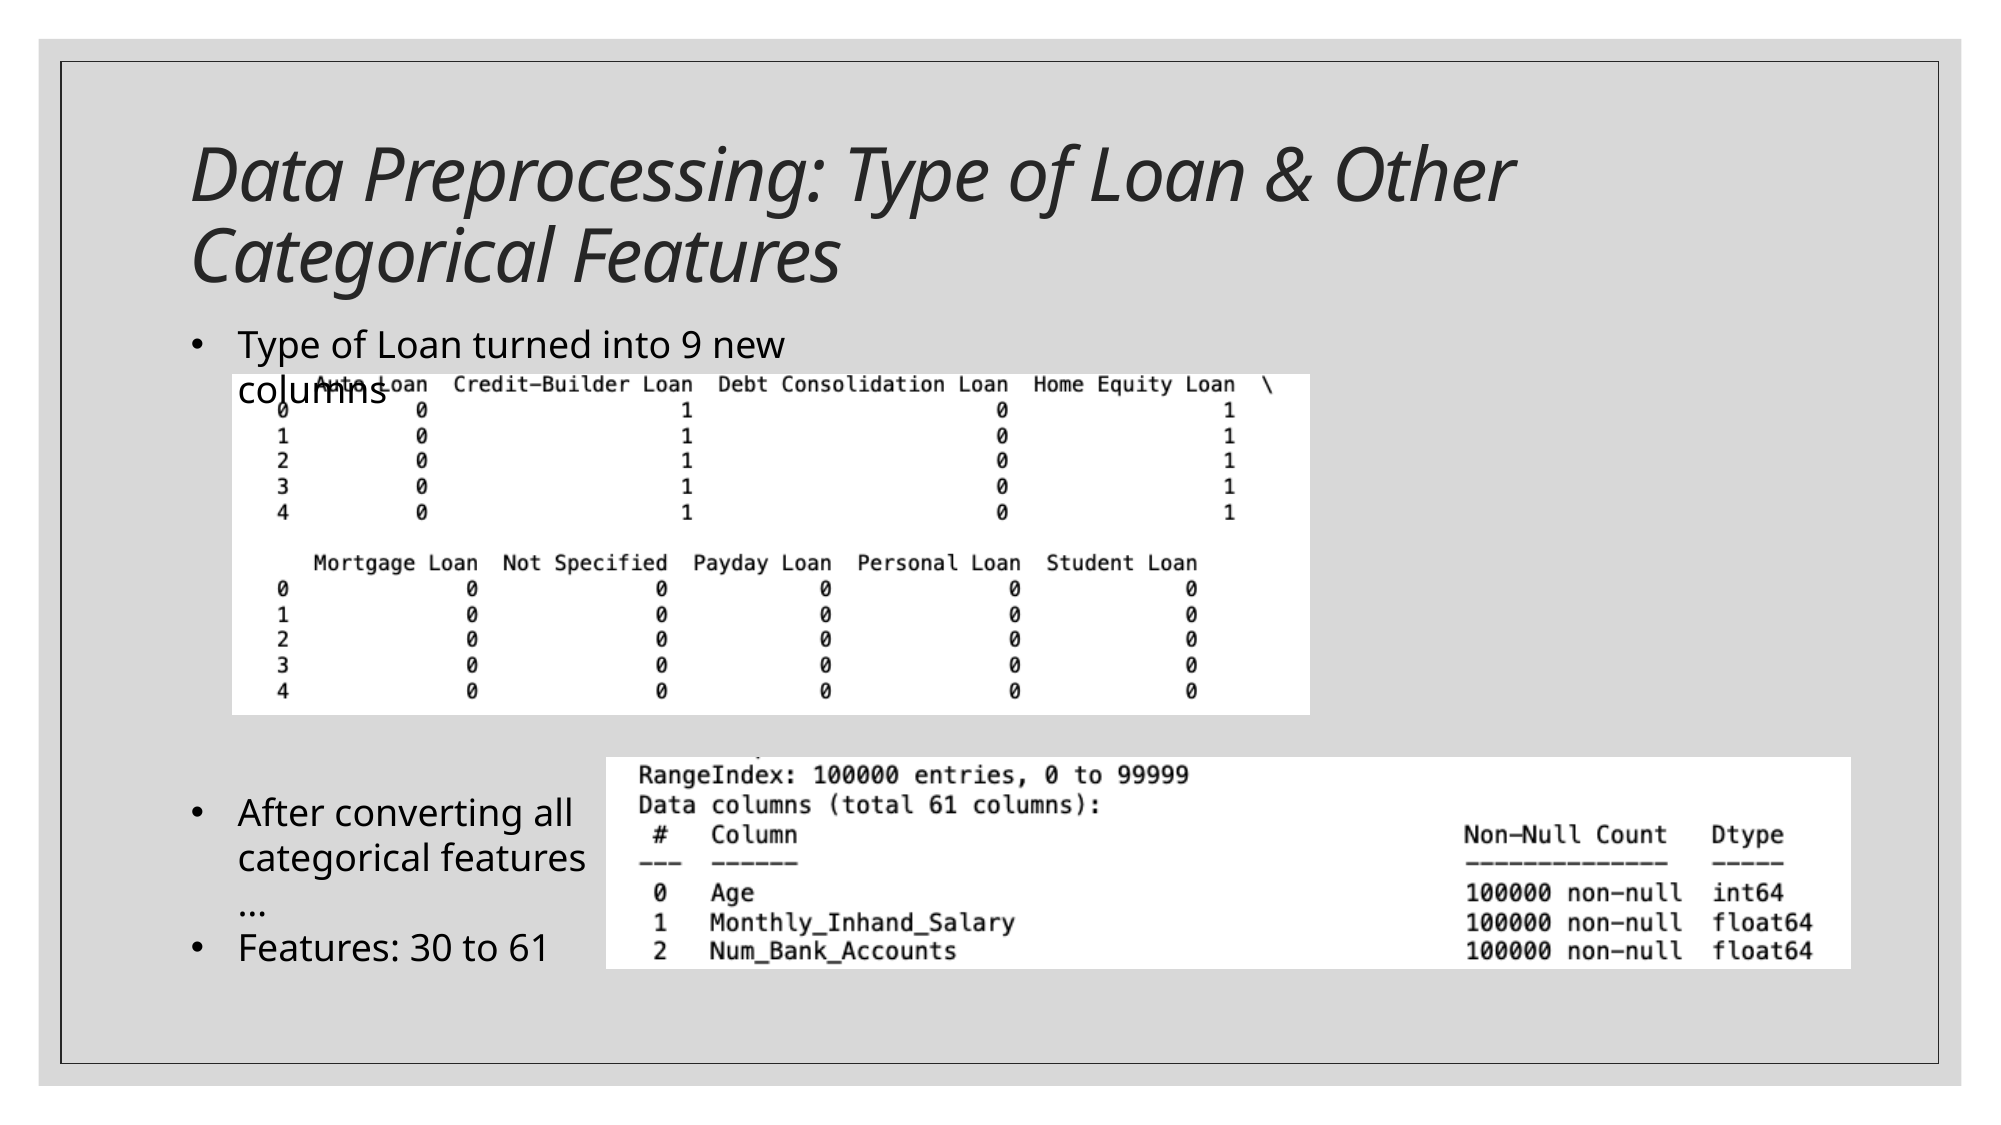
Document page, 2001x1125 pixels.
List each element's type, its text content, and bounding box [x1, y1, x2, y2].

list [232, 374, 1310, 715]
text_box Type of Loan turned into 9 new columns [175, 313, 895, 419]
title Data Preprocessing: Type of Loan & Other Categorical Features [174, 105, 1825, 331]
text_box After converting all categorical features … Features: 30 to 61 [175, 781, 626, 1022]
picture [606, 757, 1851, 969]
